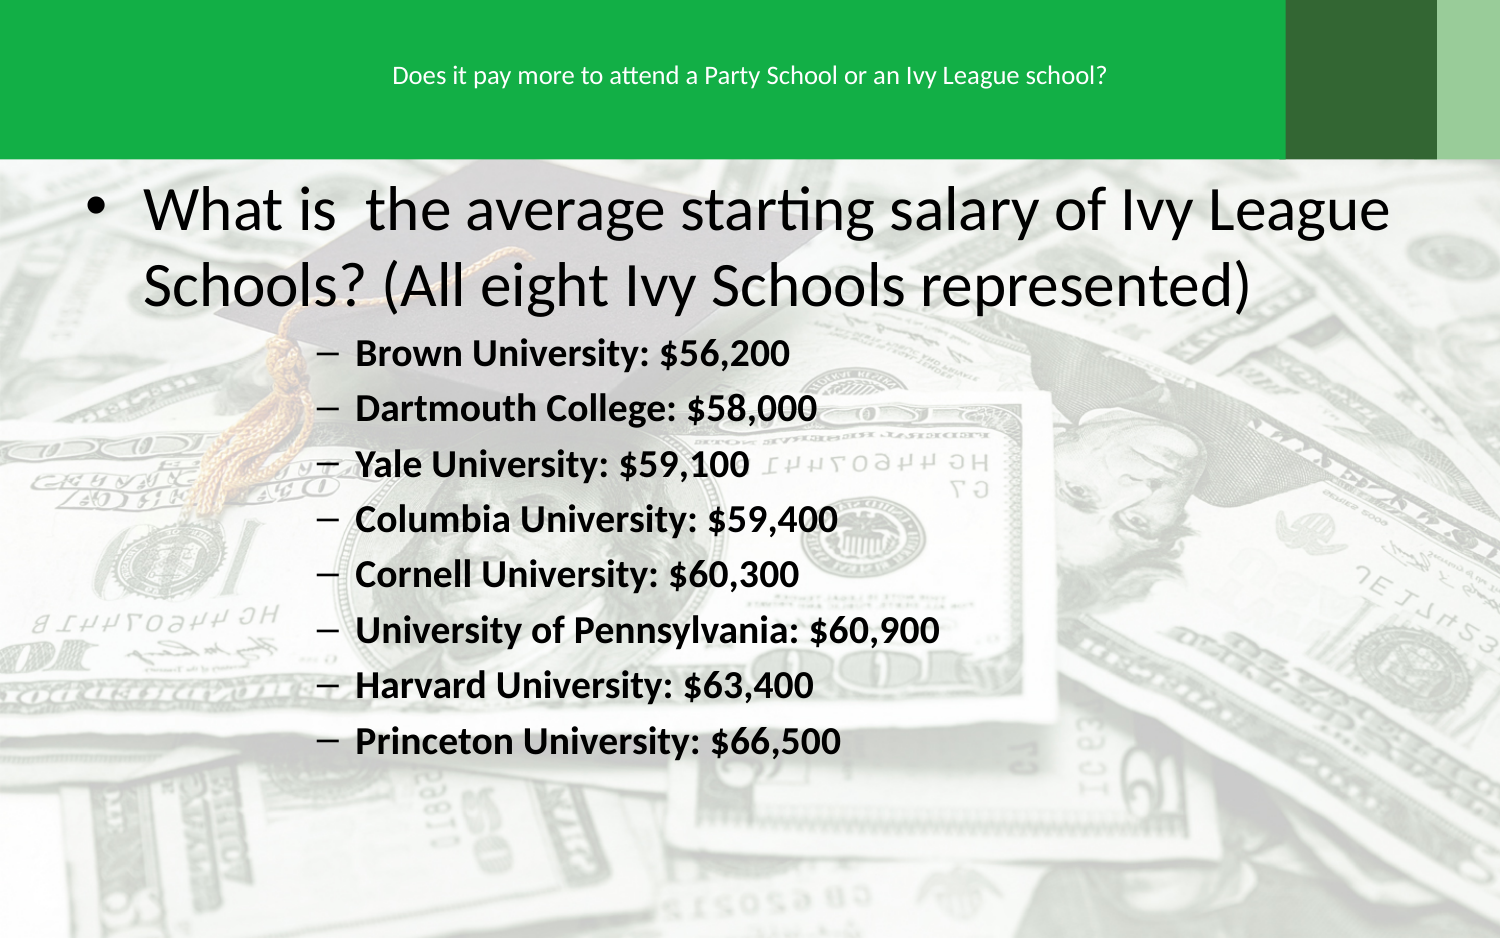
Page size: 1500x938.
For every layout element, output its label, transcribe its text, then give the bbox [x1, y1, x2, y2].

picture [0, 160, 1500, 938]
title Does it pay more to attend a Party School or an Ivy League school? [75, 18, 1425, 144]
list What is the average starting salary of Ivy League Schools? (All eight Ivy Schools represented) Brown University: $56,200 Dartmouth College: $58,000 Yale University: $59,100 Columbia University: $59,400 Cornell University: $60,300 University of Pennsylvania: $60,900 Harvard University: $63,400 Princeton University: $66,500 [70, 159, 1421, 779]
